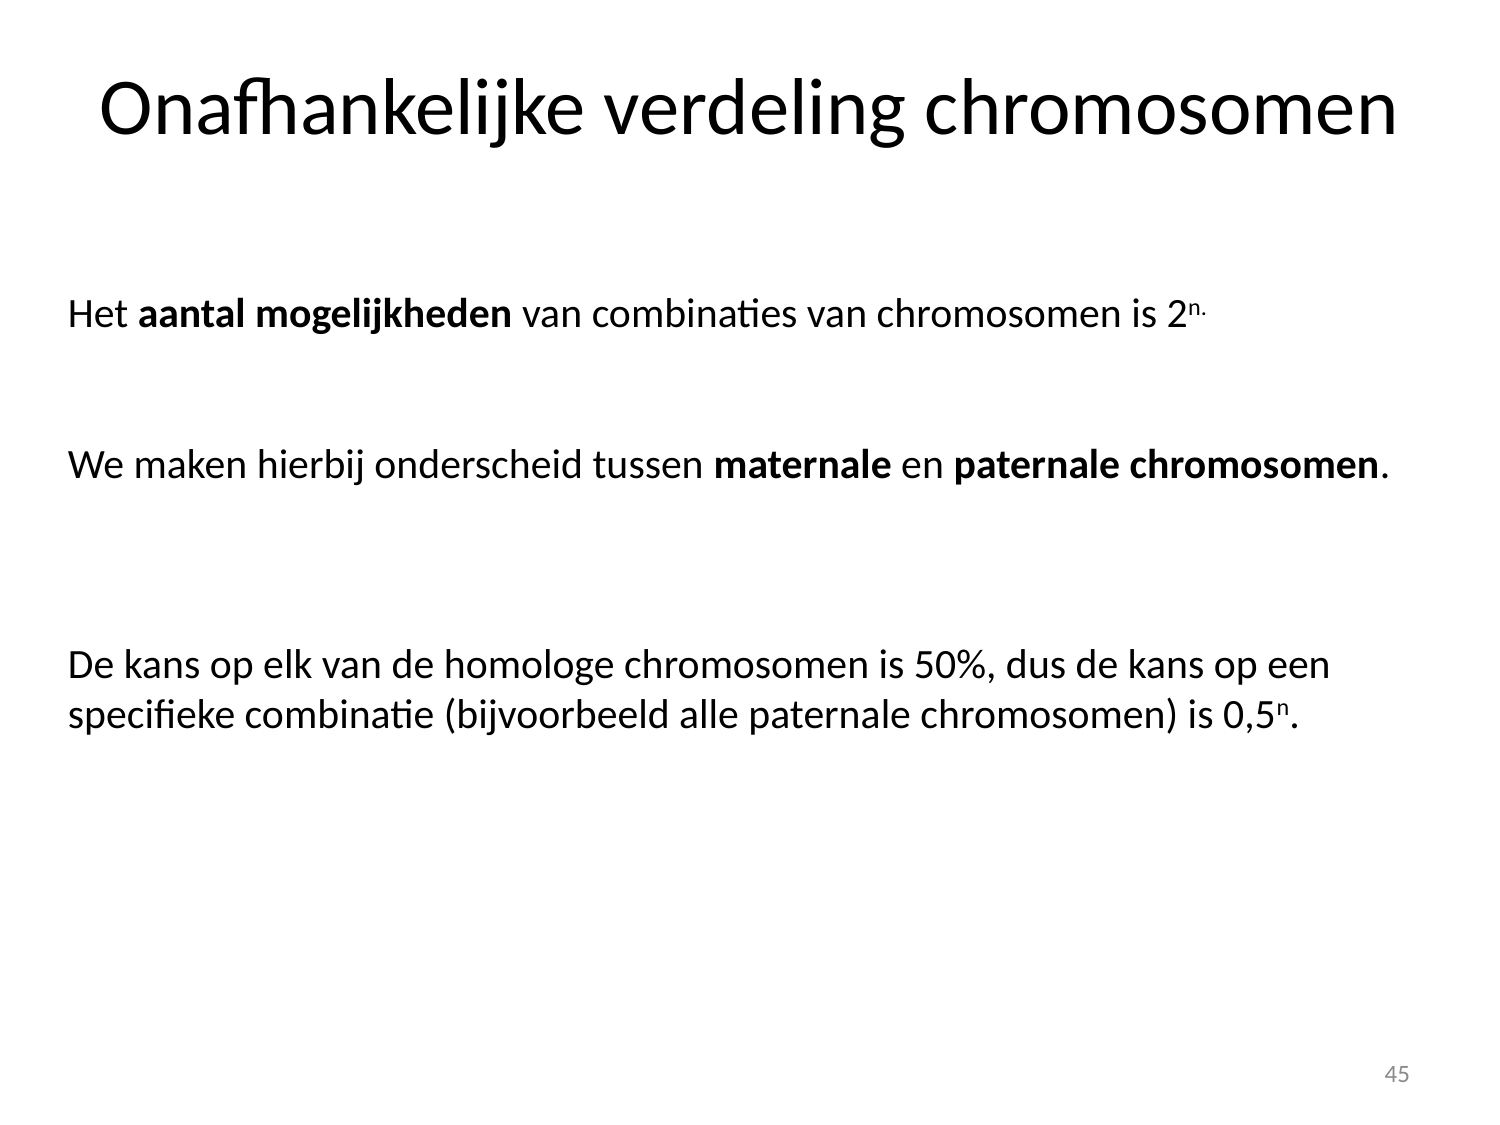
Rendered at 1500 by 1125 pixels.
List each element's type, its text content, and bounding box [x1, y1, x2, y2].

slide_number 45 [1074, 1042, 1425, 1103]
text_box Het aantal mogelijkheden van combinaties van chromosomen is 2n. We maken hierbij onderscheid tussen maternale en paternale chromosomen. De kans op elk van de homologe chromosomen is 50%, dus de kans op een specifieke combinatie (bijvoorbeeld alle paternale chromosomen) is 0,5n. [53, 278, 1424, 794]
title Onafhankelijke verdeling chromosomen [75, 8, 1425, 197]
